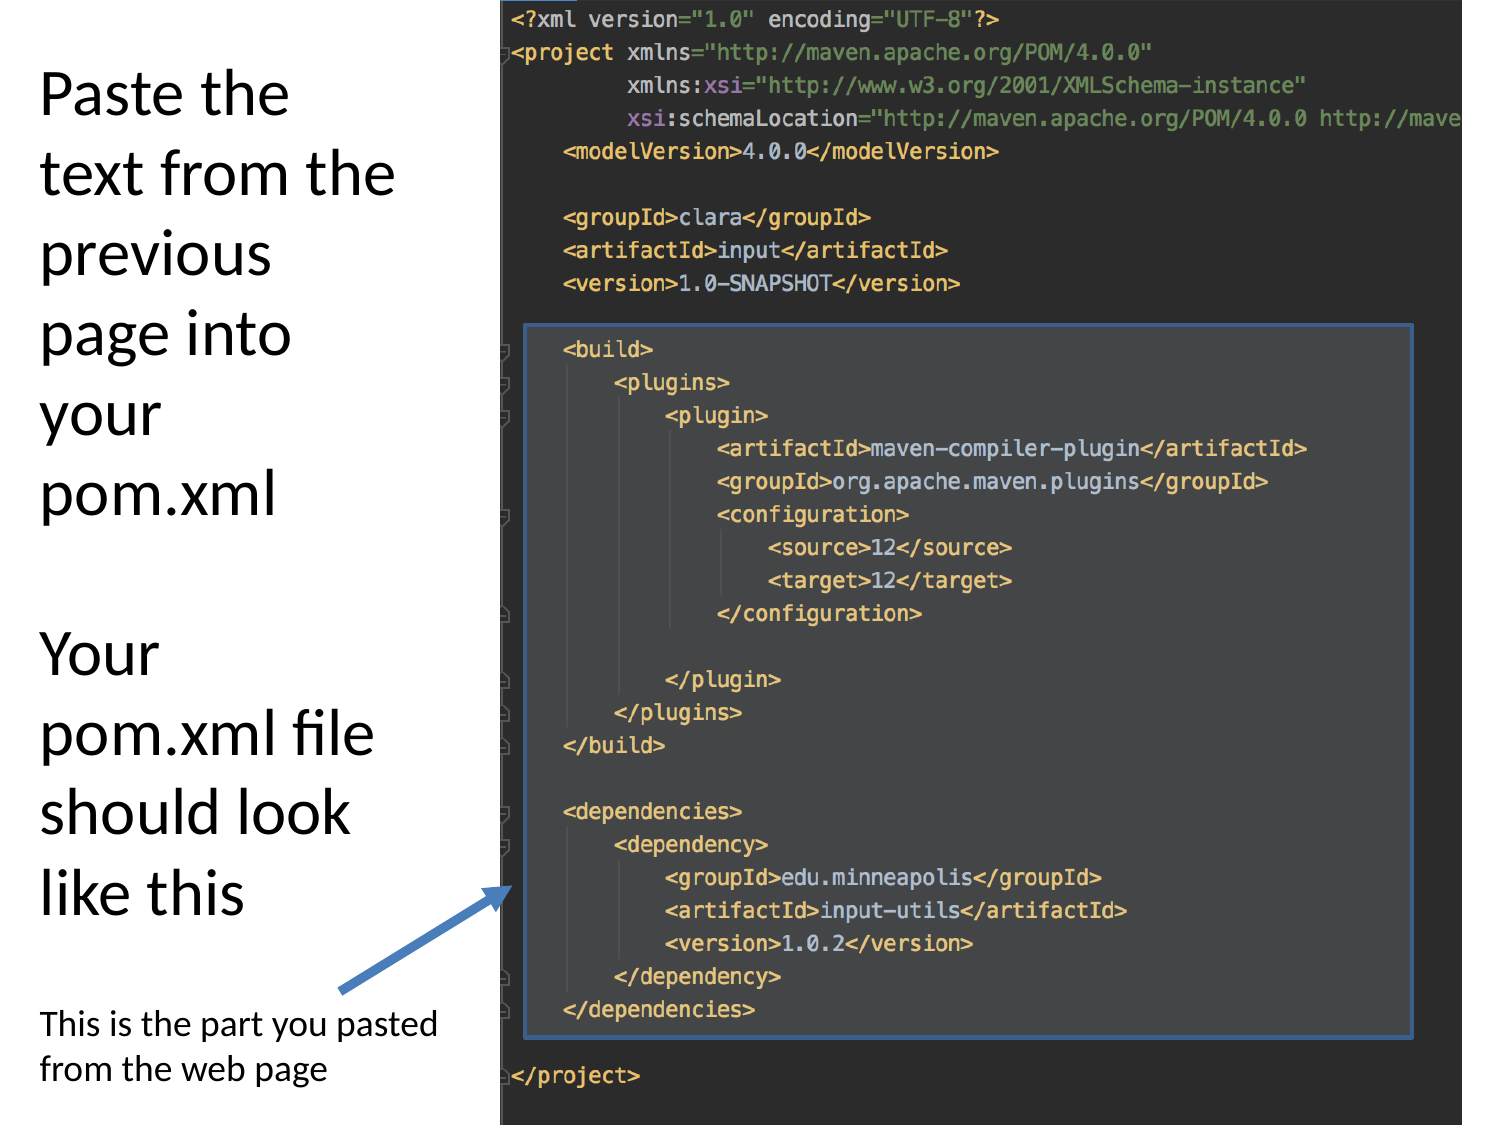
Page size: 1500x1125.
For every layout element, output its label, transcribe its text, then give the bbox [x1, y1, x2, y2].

picture [499, 0, 1463, 1125]
text_box This is the part you pasted from the web page [24, 991, 476, 1097]
title Paste the text from the previous page into your pom.xml Your pom.xml file should look like this [24, 125, 413, 853]
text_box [339, 885, 513, 992]
